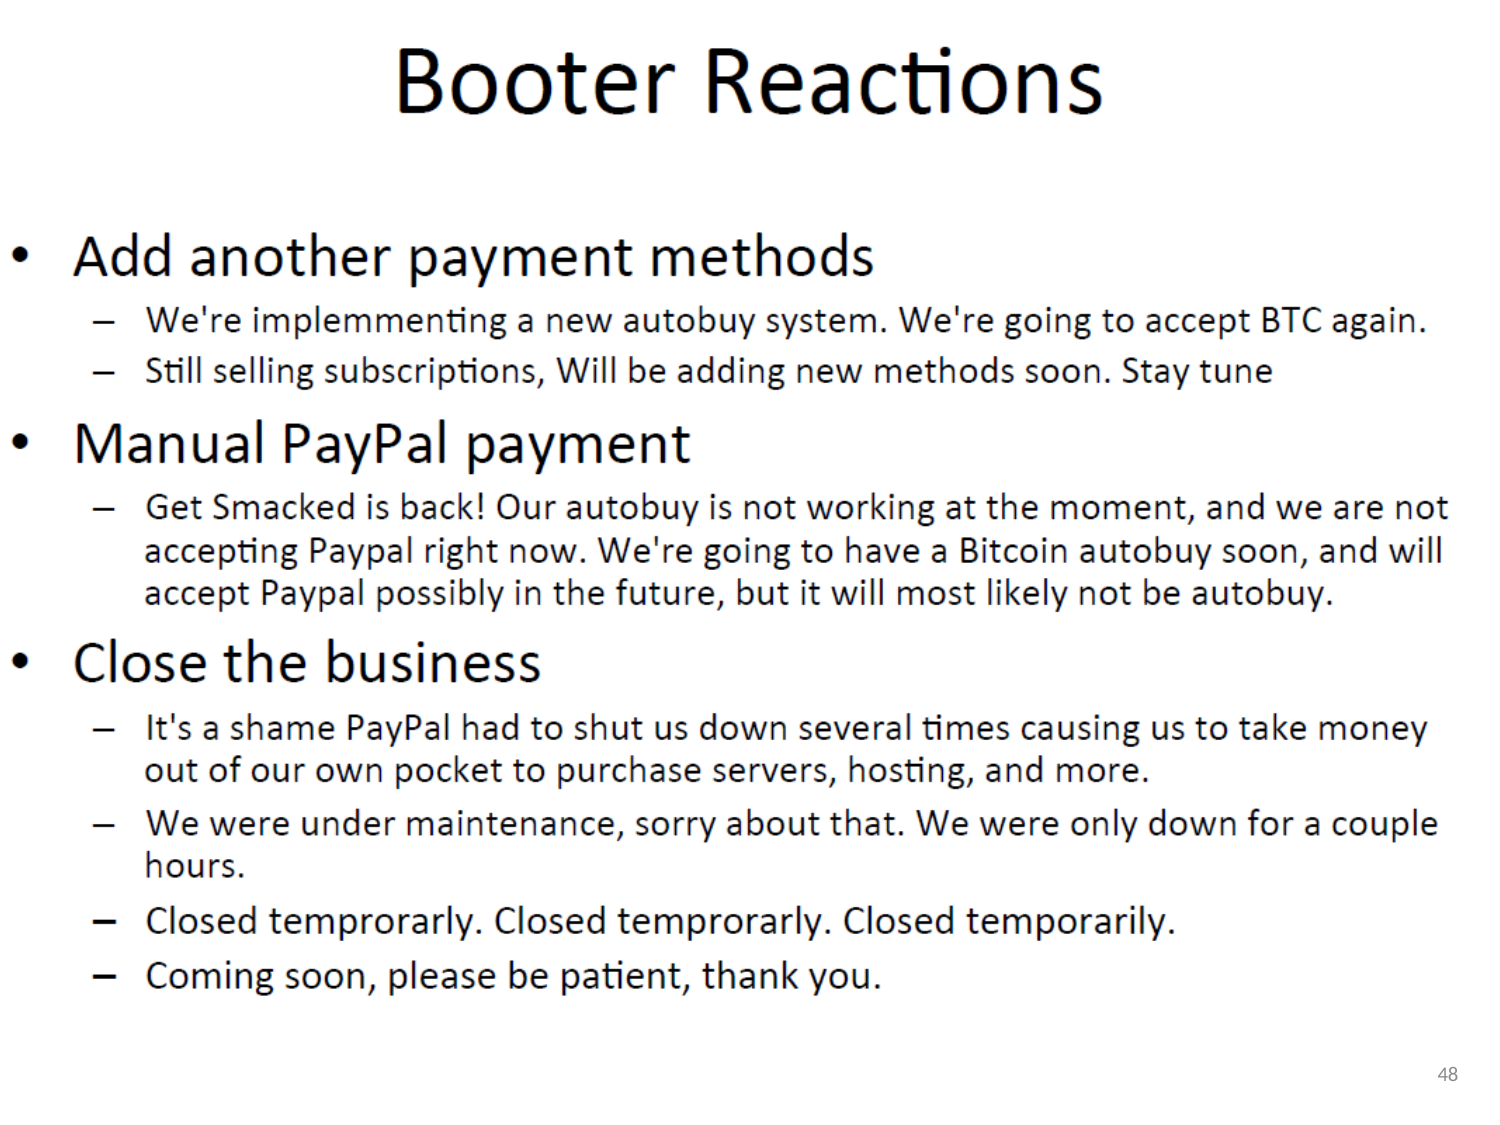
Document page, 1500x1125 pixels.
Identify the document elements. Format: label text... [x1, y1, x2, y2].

picture [0, 12, 1500, 1038]
slide_number 48 [1123, 1047, 1474, 1103]
